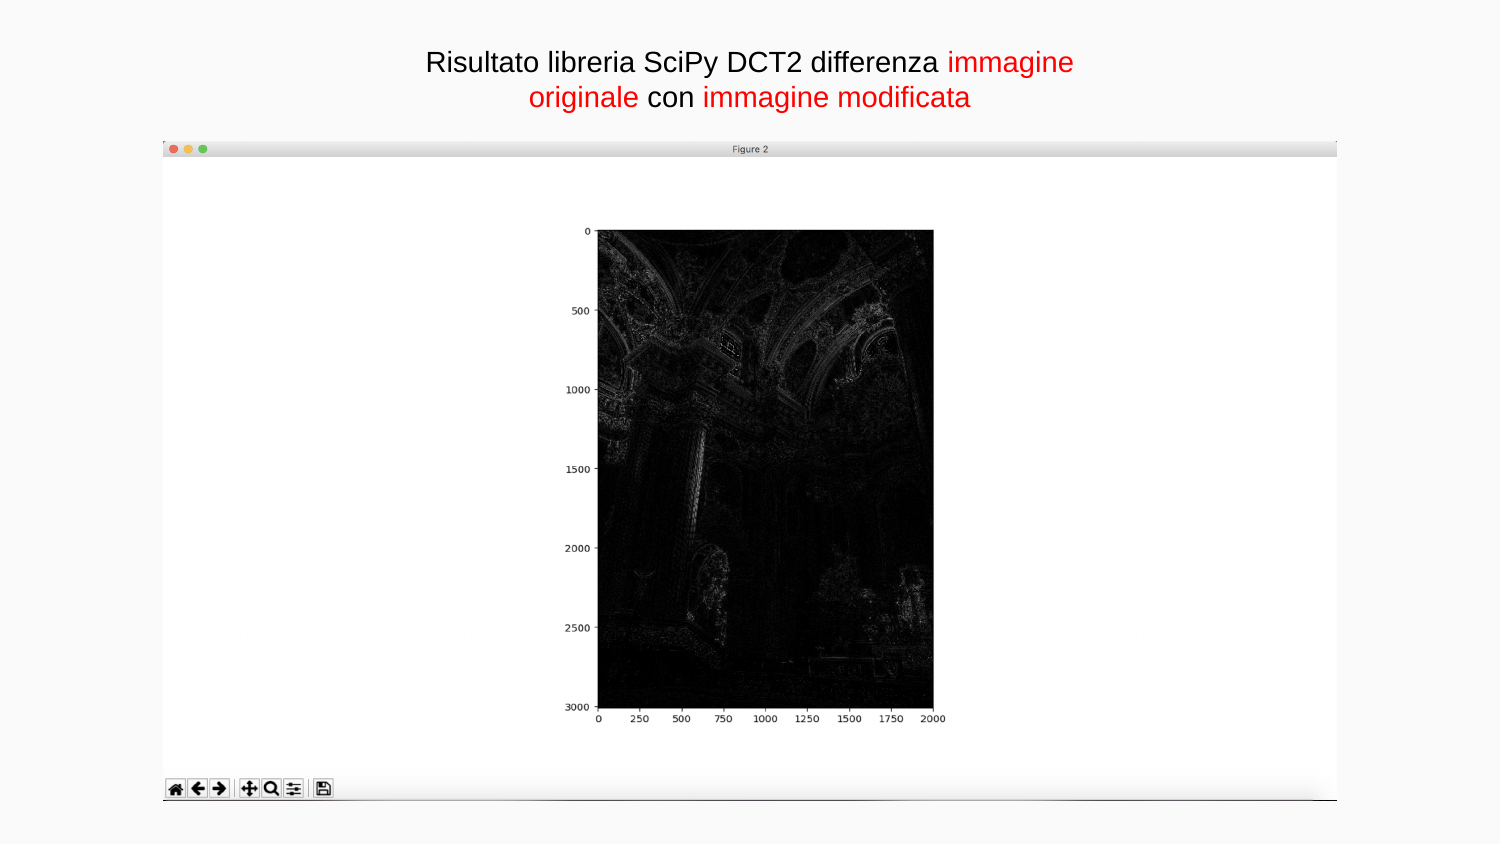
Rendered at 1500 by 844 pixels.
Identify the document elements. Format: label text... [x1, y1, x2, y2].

text_box Risultato libreria SciPy DCT2 differenza immagine originale con immagine modificata [368, 28, 1132, 125]
picture [163, 141, 1337, 801]
